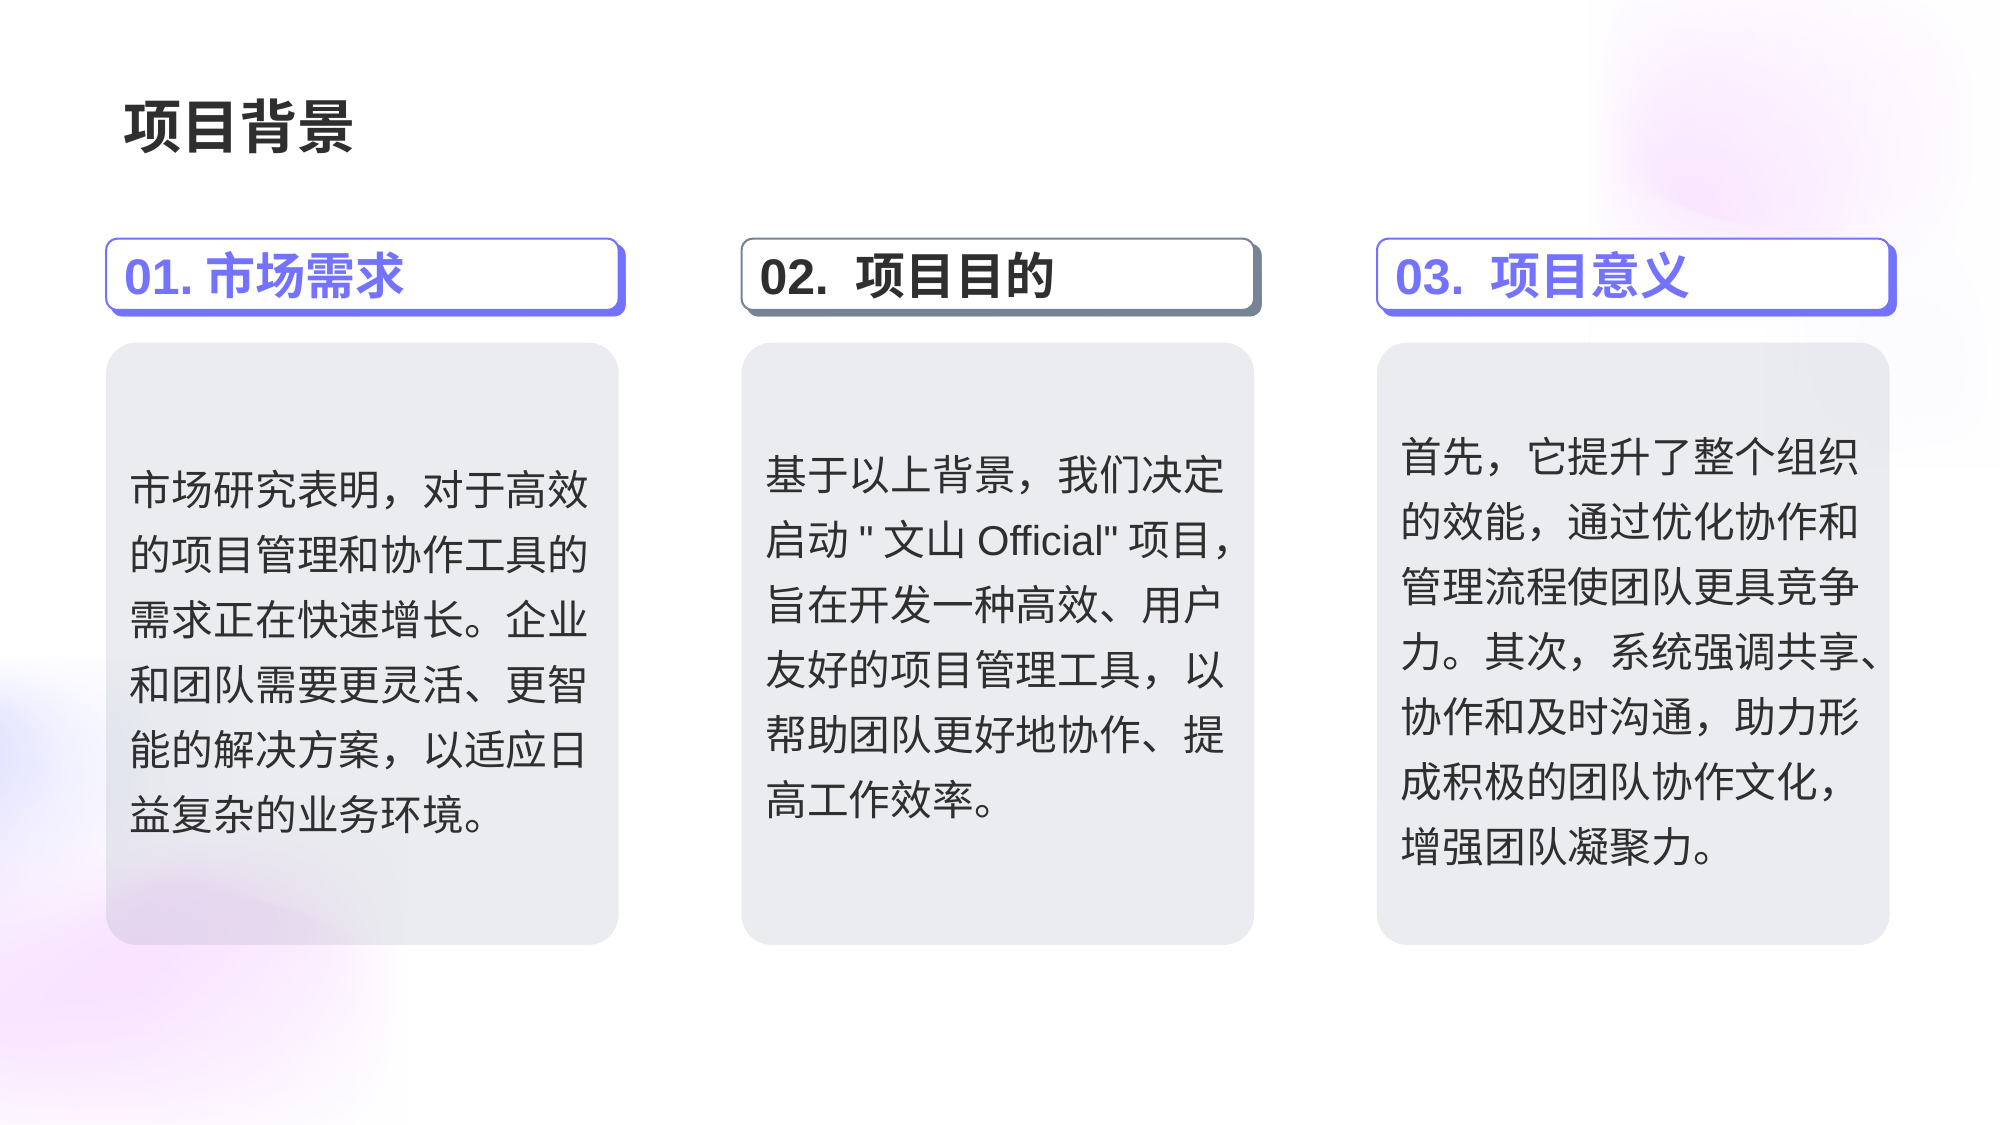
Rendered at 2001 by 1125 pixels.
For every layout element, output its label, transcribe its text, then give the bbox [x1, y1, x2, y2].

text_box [106, 238, 1890, 945]
title 项目背景 [108, 0, 1890, 169]
